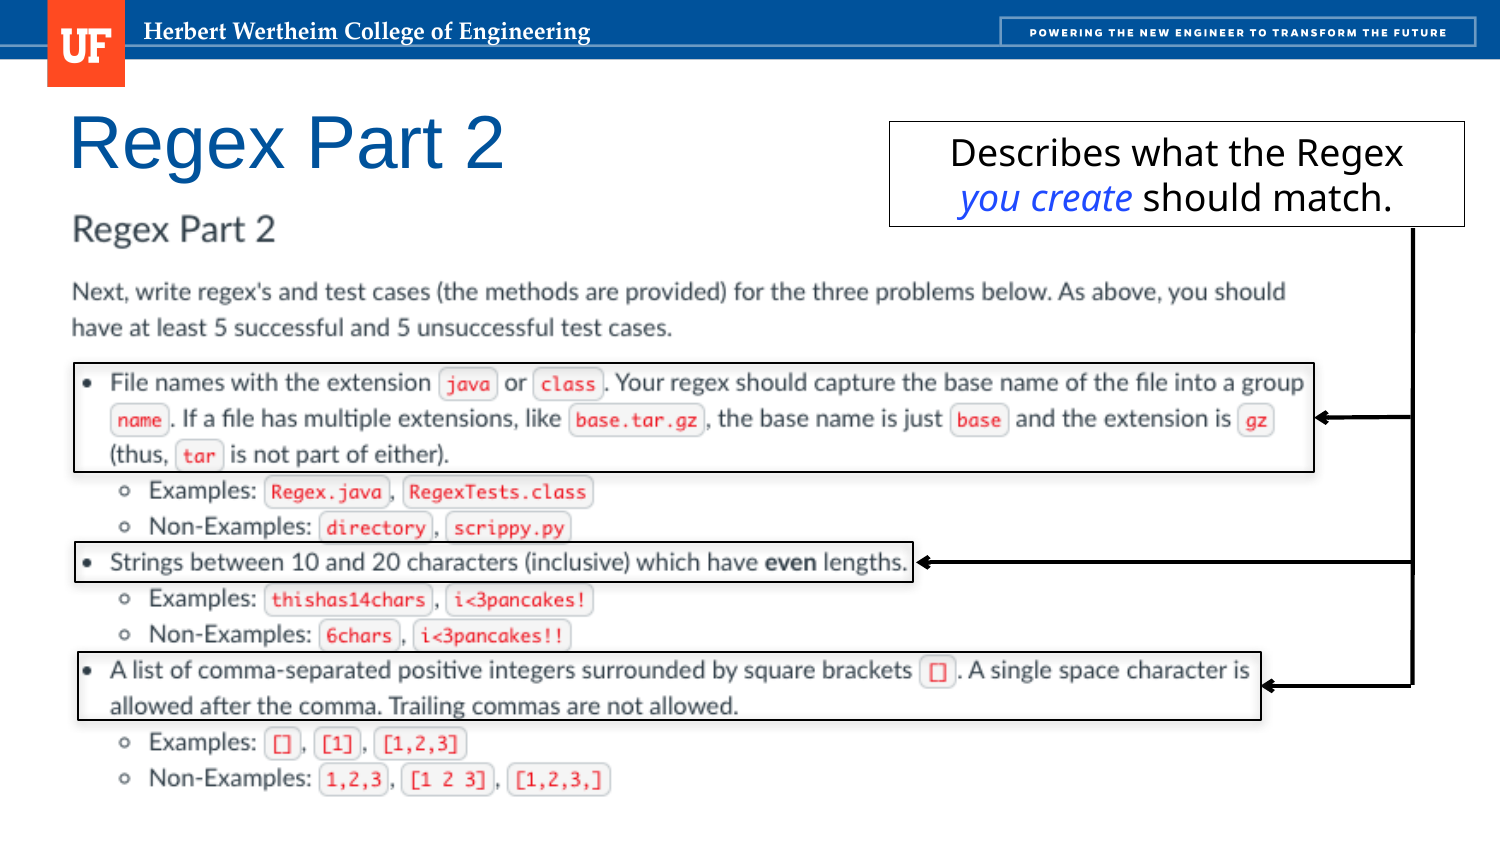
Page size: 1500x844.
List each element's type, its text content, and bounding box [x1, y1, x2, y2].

title Regex Part 2 [53, 86, 1414, 224]
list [70, 208, 1312, 802]
text_box Describes what the Regex you create should match. [889, 121, 1465, 227]
picture [0, 0, 1500, 87]
